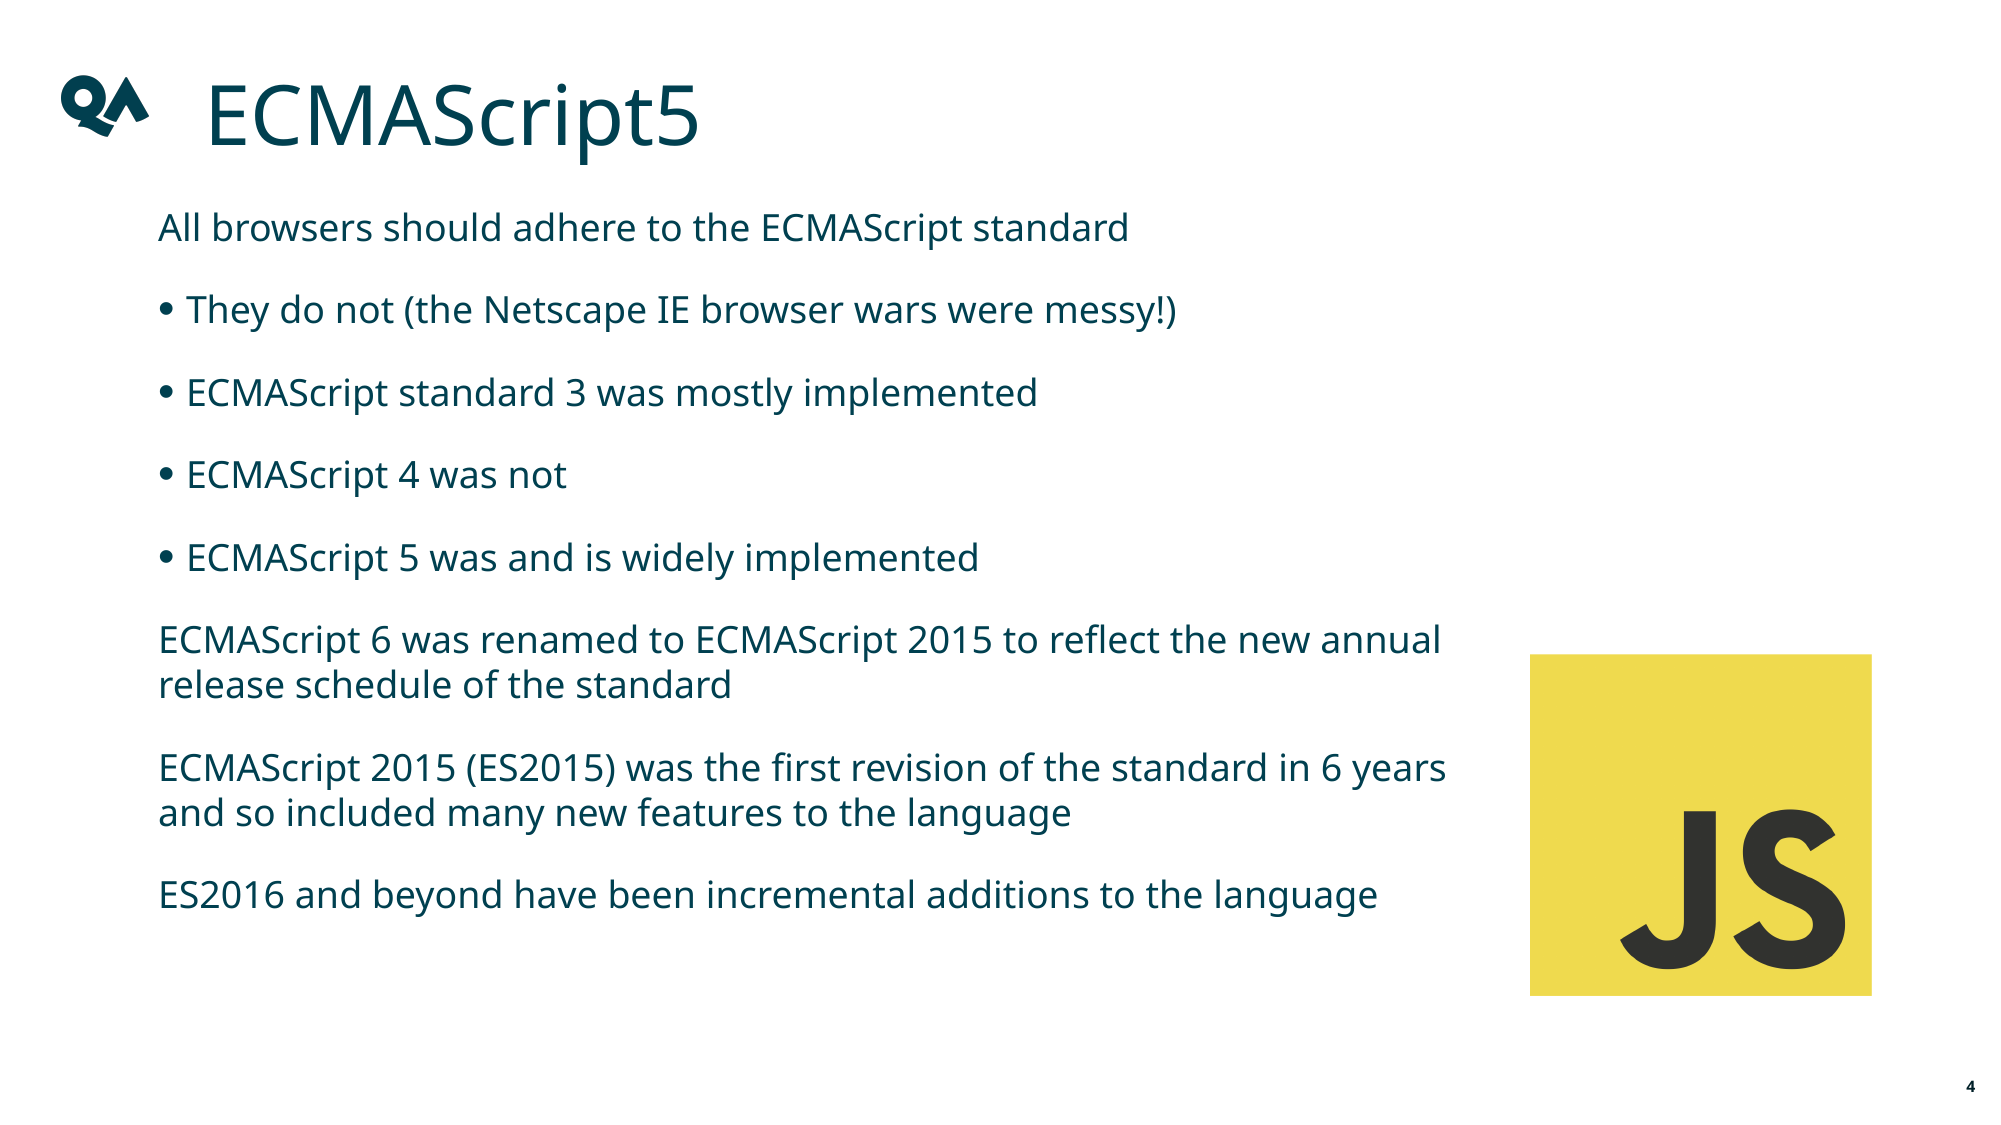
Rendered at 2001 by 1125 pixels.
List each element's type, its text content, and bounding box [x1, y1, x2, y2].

picture [44, 61, 166, 148]
picture [1530, 654, 1872, 996]
slide_number 4 [1846, 1068, 1976, 1098]
list All browsers should adhere to the ECMAScript standard They do not (the Netscape IE browser wars were messy!) ECMAScript standard 3 was mostly implemented ECMAScript 4 was not ECMAScript 5 was and is widely implemented ECMAScript 6 was renamed to ECMAScript 2015 to reflect the new annual release schedule of the standard ECMAScript 2015 (ES2015) was the first revision of the standard in 6 years and so included many new features to the language ES2016 and beyond have been incremental additions to the language [158, 203, 1458, 1063]
title ECMAScript5 [204, 62, 1702, 166]
